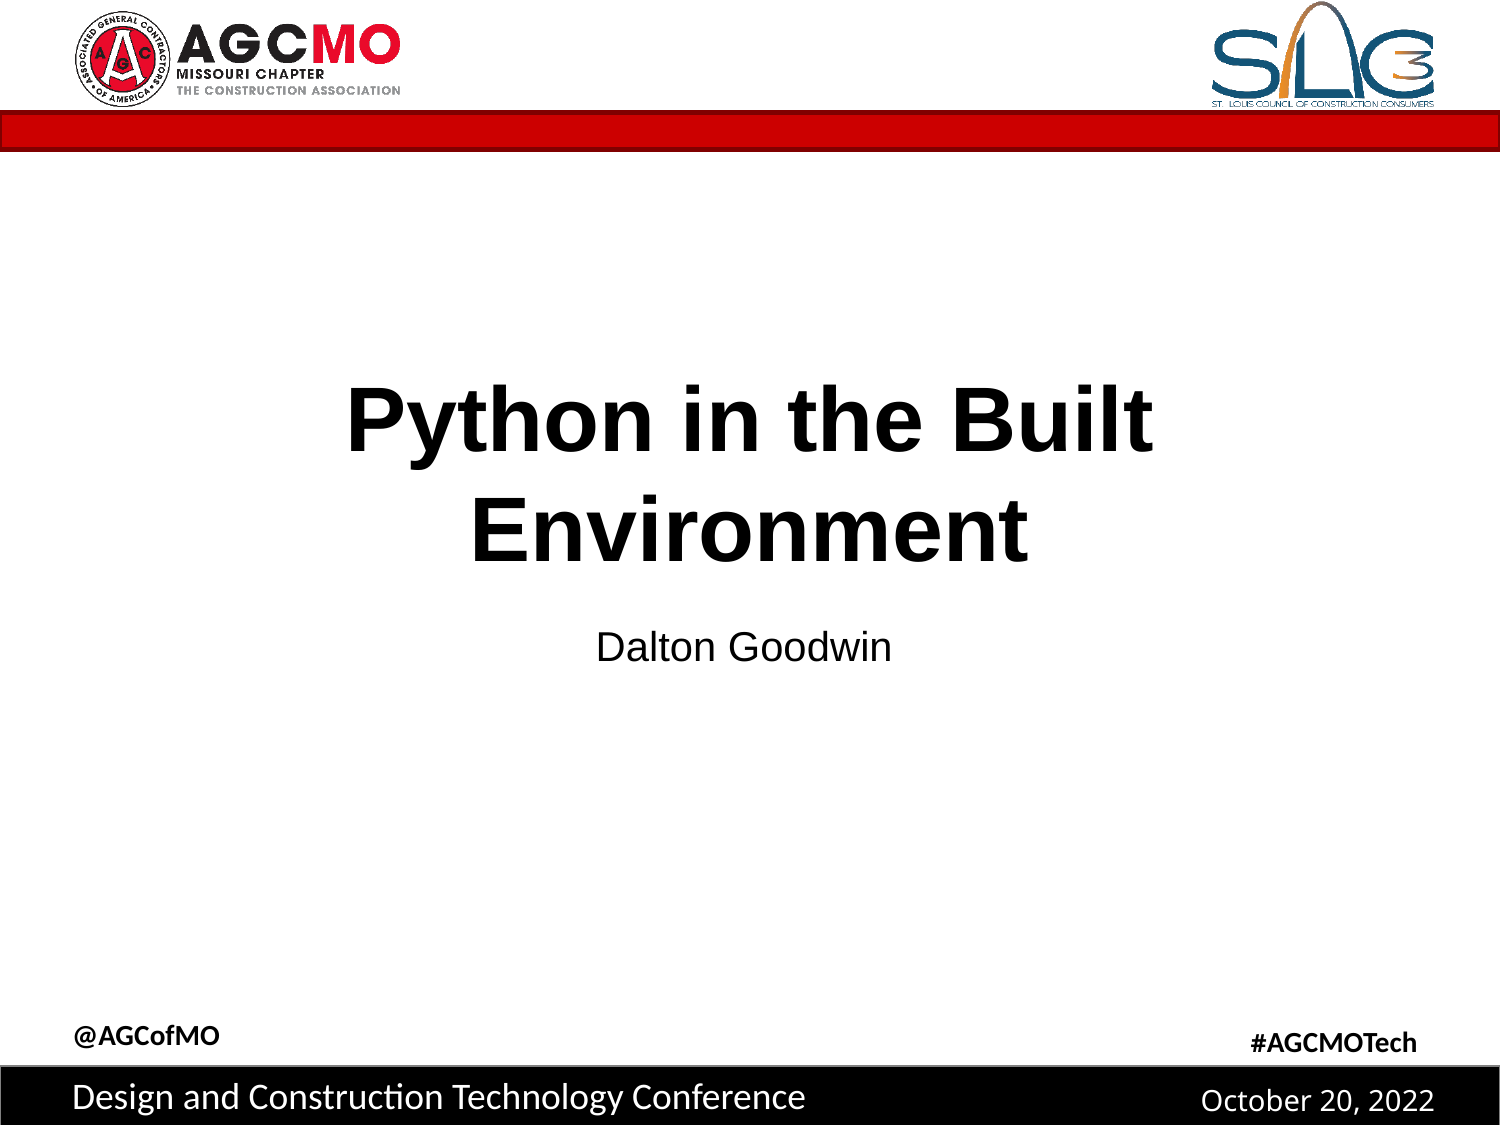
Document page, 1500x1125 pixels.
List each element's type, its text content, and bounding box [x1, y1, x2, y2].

text_box October 20, 2022 [962, 1074, 1450, 1125]
picture [1212, 0, 1434, 107]
picture [75, 11, 400, 107]
text_box Python in the Built Environment [110, 347, 1389, 593]
text_box Dalton Goodwin [580, 612, 920, 678]
